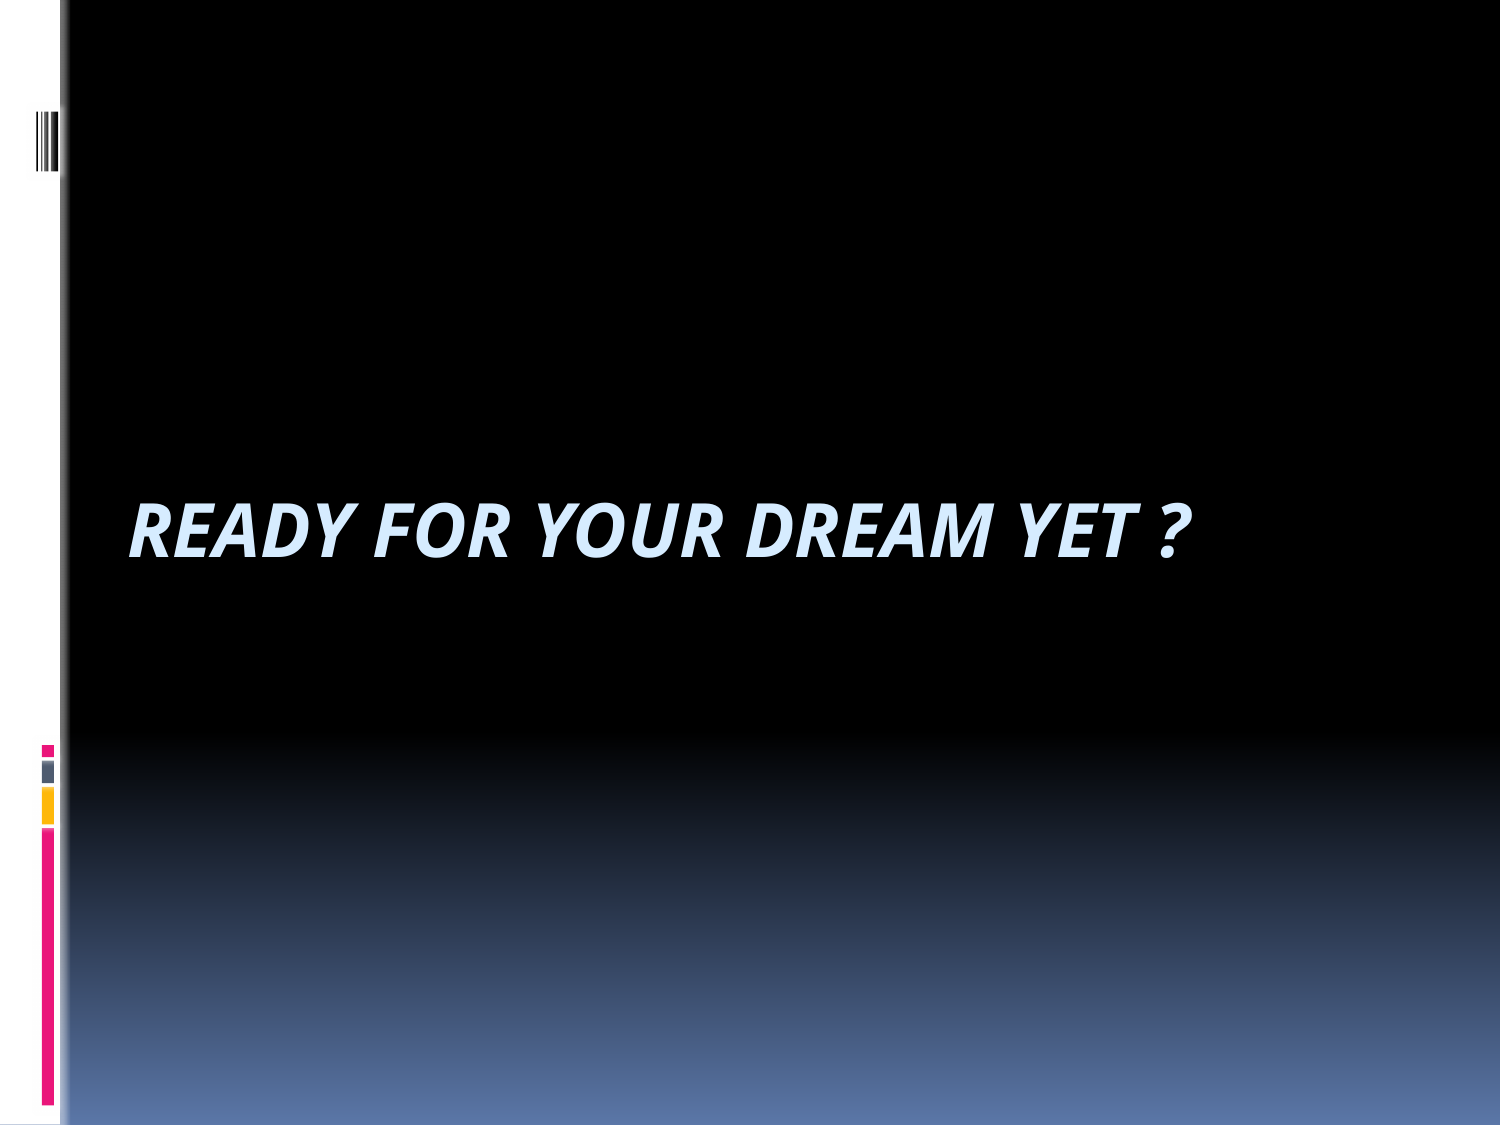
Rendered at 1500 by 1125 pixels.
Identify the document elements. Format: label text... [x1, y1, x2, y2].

title READY FOR YOUR DREAM YET ? [112, 474, 1475, 603]
